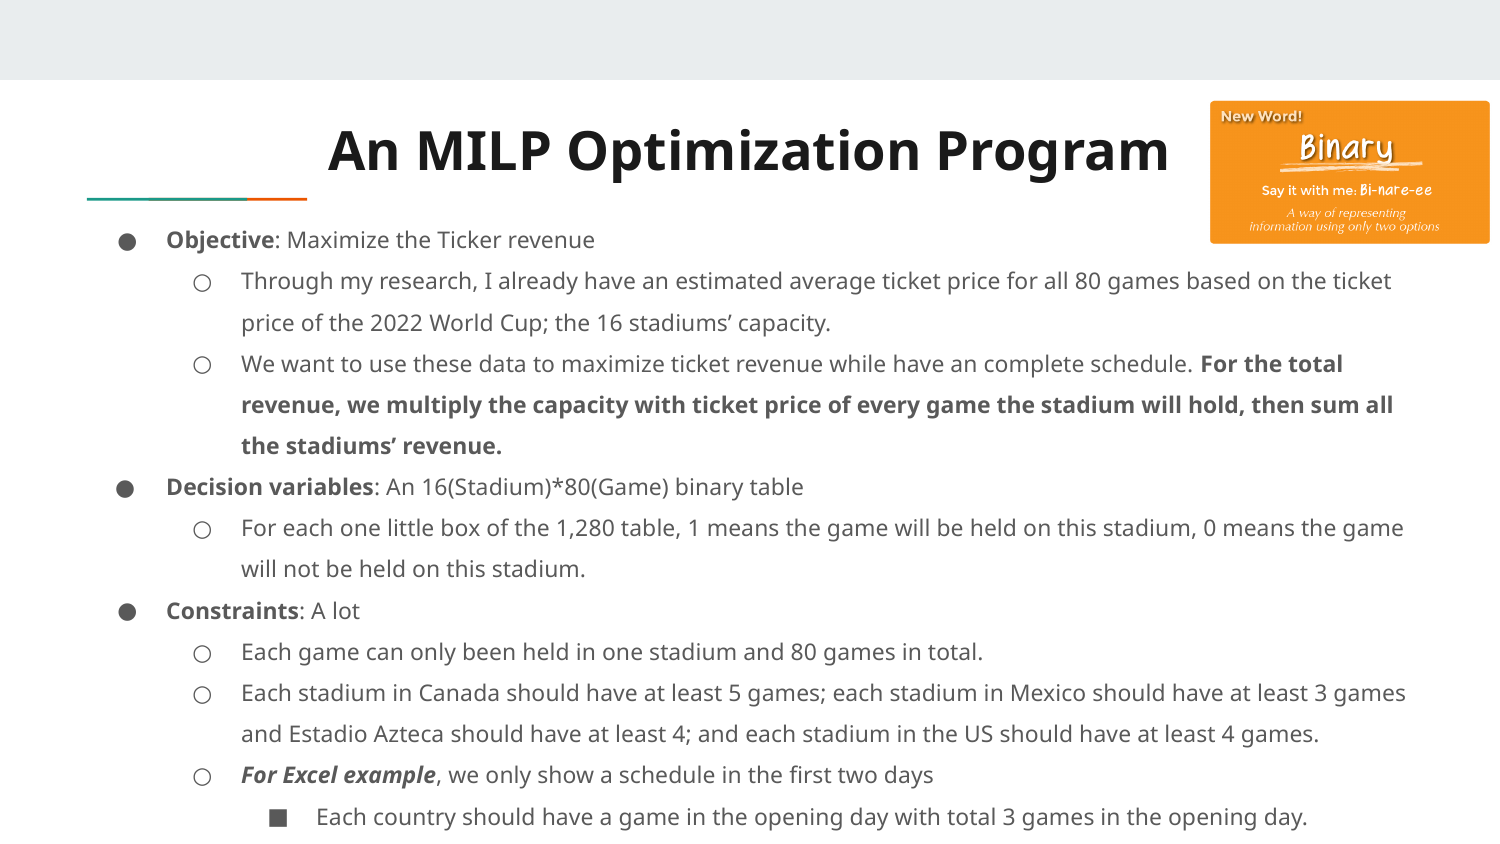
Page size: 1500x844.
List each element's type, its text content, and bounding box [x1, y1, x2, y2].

list Objective: Maximize the Ticker revenue Through my research, I already have an estimated average ticket price for all 80 games based on the ticket price of the 2022 World Cup; the 16 stadiums’ capacity. We want to use these data to maximize ticket revenue while have an complete schedule. For the total revenue, we multiply the capacity with ticket price of every game the stadium will hold, then sum all the stadiums’ revenue. Decision variables: An 16(Stadium)*80(Game) binary table For each one little box of the 1,280 table, 1 means the game will be held on this stadium, 0 means the game will not be held on this stadium. Constraints: A lot Each game can only been held in one stadium and 80 games in total. Each stadium in Canada should have at least 5 games; each stadium in Mexico should have at least 3 games and Estadio Azteca should have at least 4; and each stadium in the US should have at least 4 games. For Excel example, we only show a schedule in the first two days Each country should have a game in the opening day with total 3 games in the opening day. Each stadium cannot hold more than 1 game in the first two days. [76, 197, 1424, 819]
title An MILP Optimization Program [119, 100, 1207, 189]
picture [1208, 100, 1492, 245]
